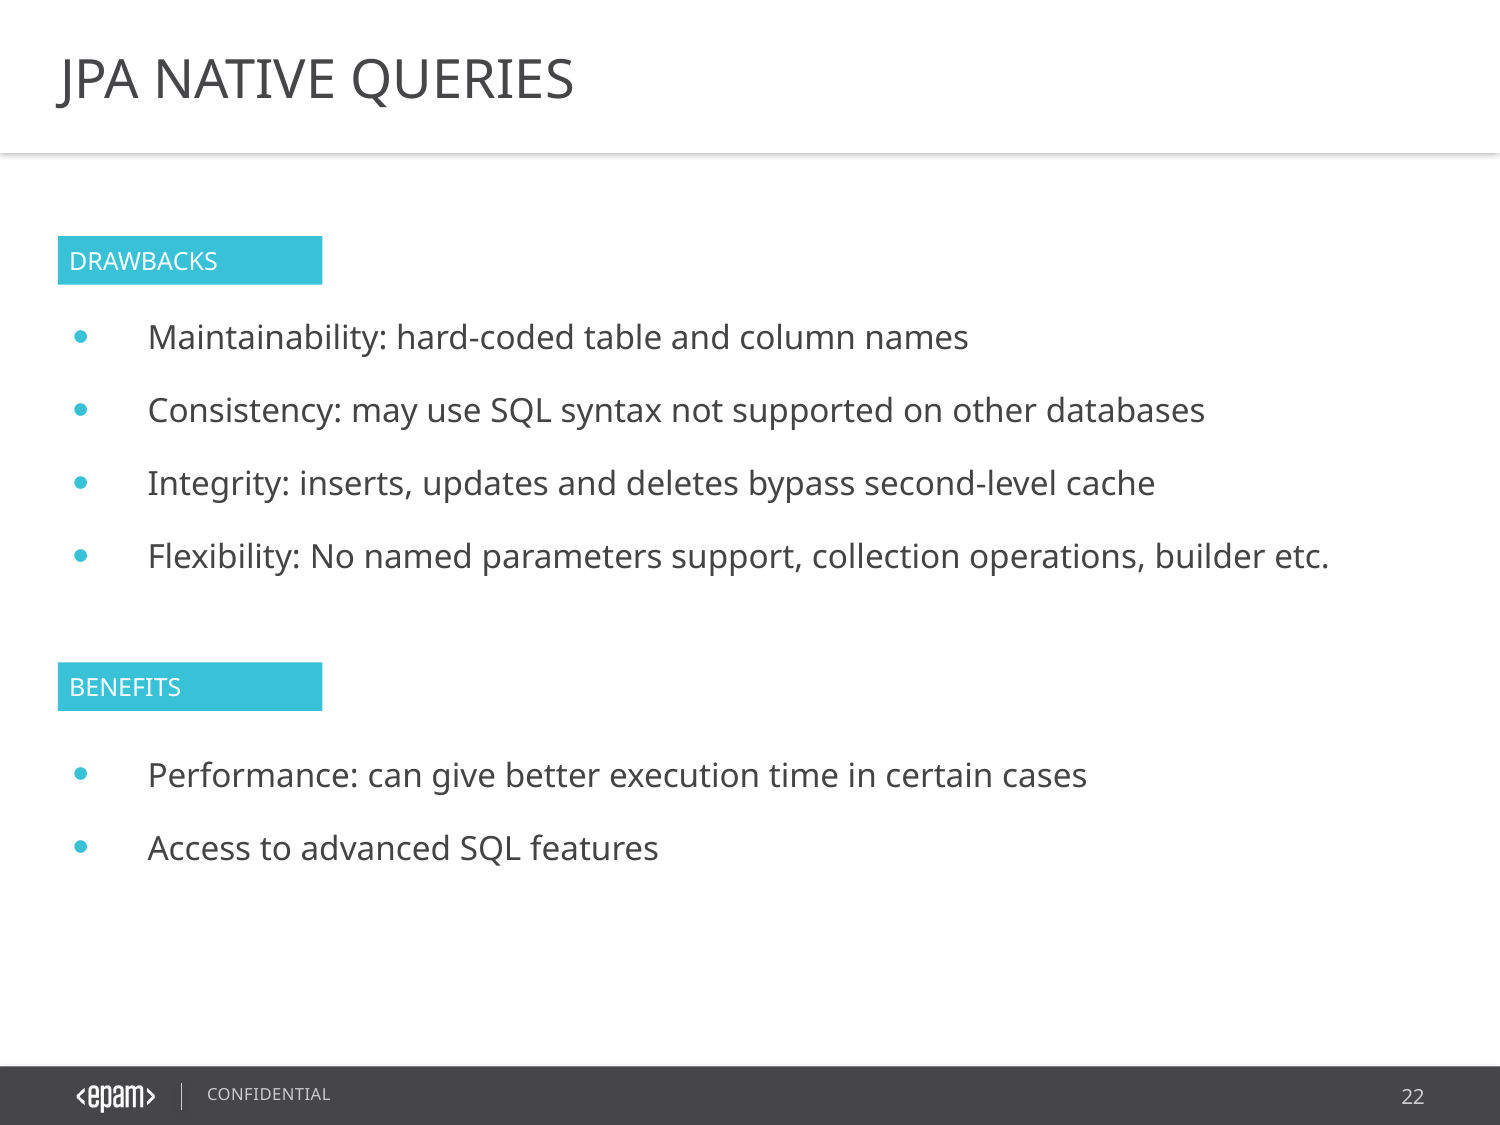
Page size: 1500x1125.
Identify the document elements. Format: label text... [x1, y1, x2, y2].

text_box BENEFITS [56, 660, 324, 713]
list JPA NATIVE QUERIES [0, 0, 1500, 153]
text_box DRAWBACKS [56, 234, 324, 287]
list Maintainability: hard-coded table and column names Consistency: may use SQL syntax not supported on other databases Integrity: inserts, updates and deletes bypass second-level cache Flexibility: No named parameters support, collection operations, builder etc. Performance: can give better execution time in certain cases Access to advanced SQL features [57, 236, 1441, 1042]
picture [76, 1085, 155, 1113]
